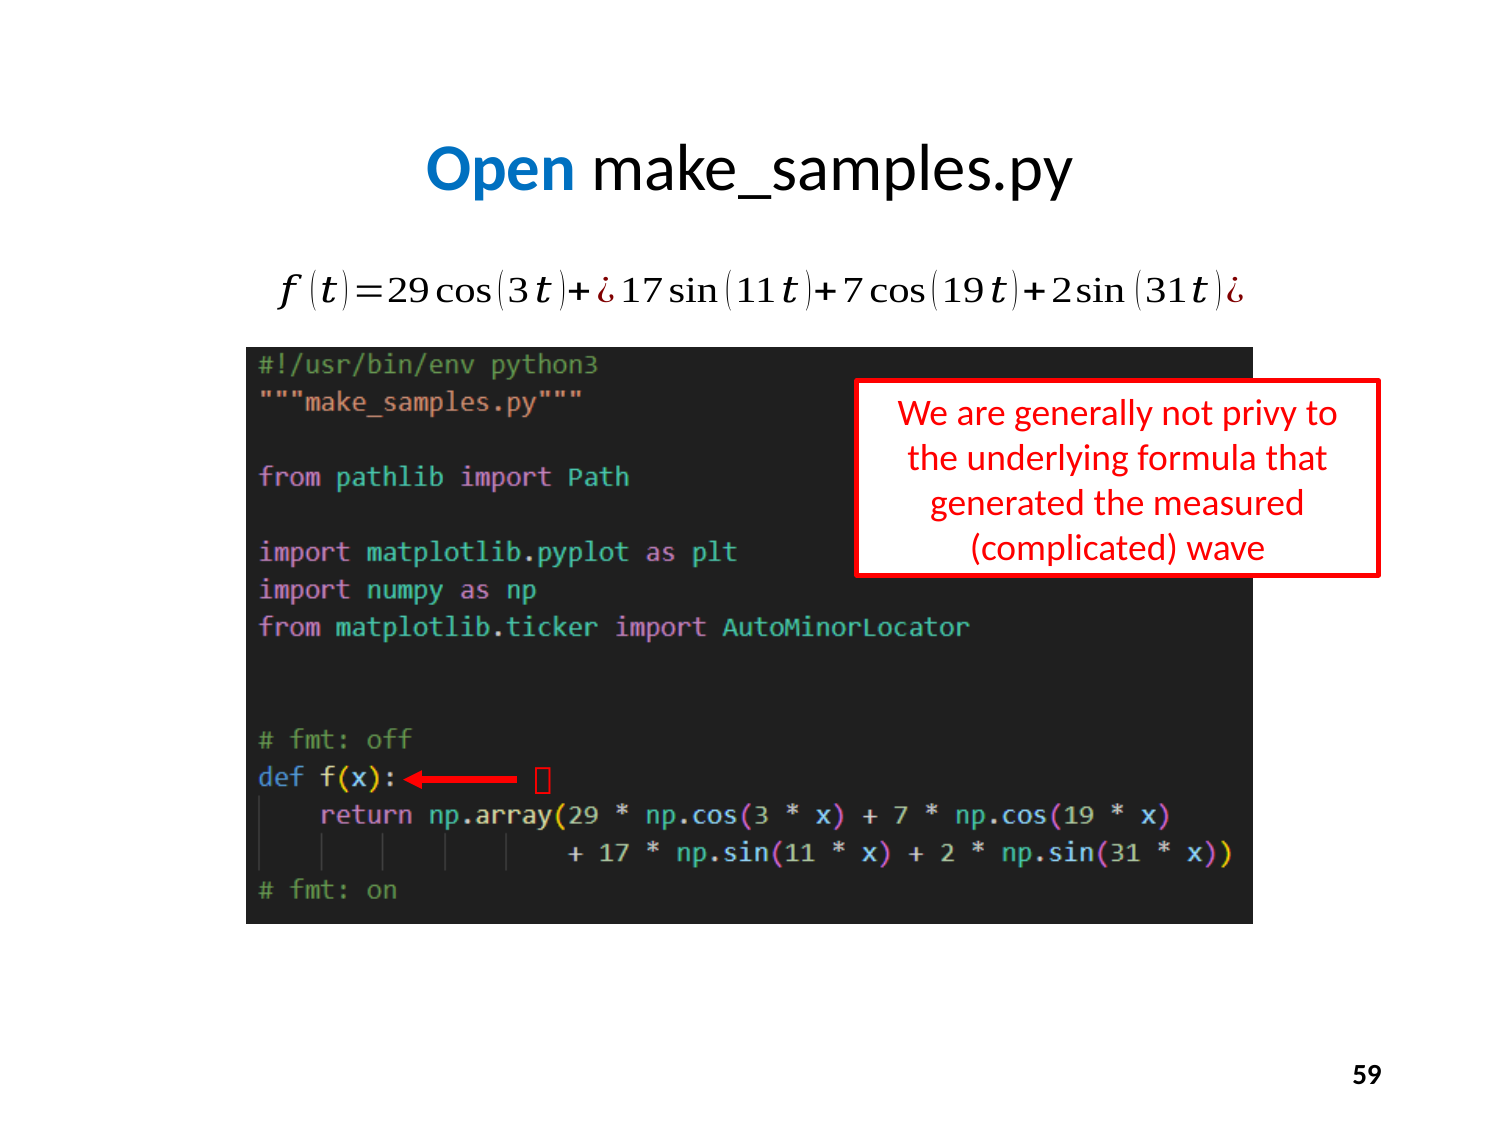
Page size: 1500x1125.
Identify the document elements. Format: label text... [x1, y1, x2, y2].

slide_number 59 [1059, 1042, 1397, 1103]
picture [246, 347, 1254, 924]
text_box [403, 749, 580, 810]
title Open make_samples.py [103, 59, 1397, 278]
text_box We are generally not privy to the underlying formula that generated the measured (complicated) wave [1254, 380, 1379, 576]
